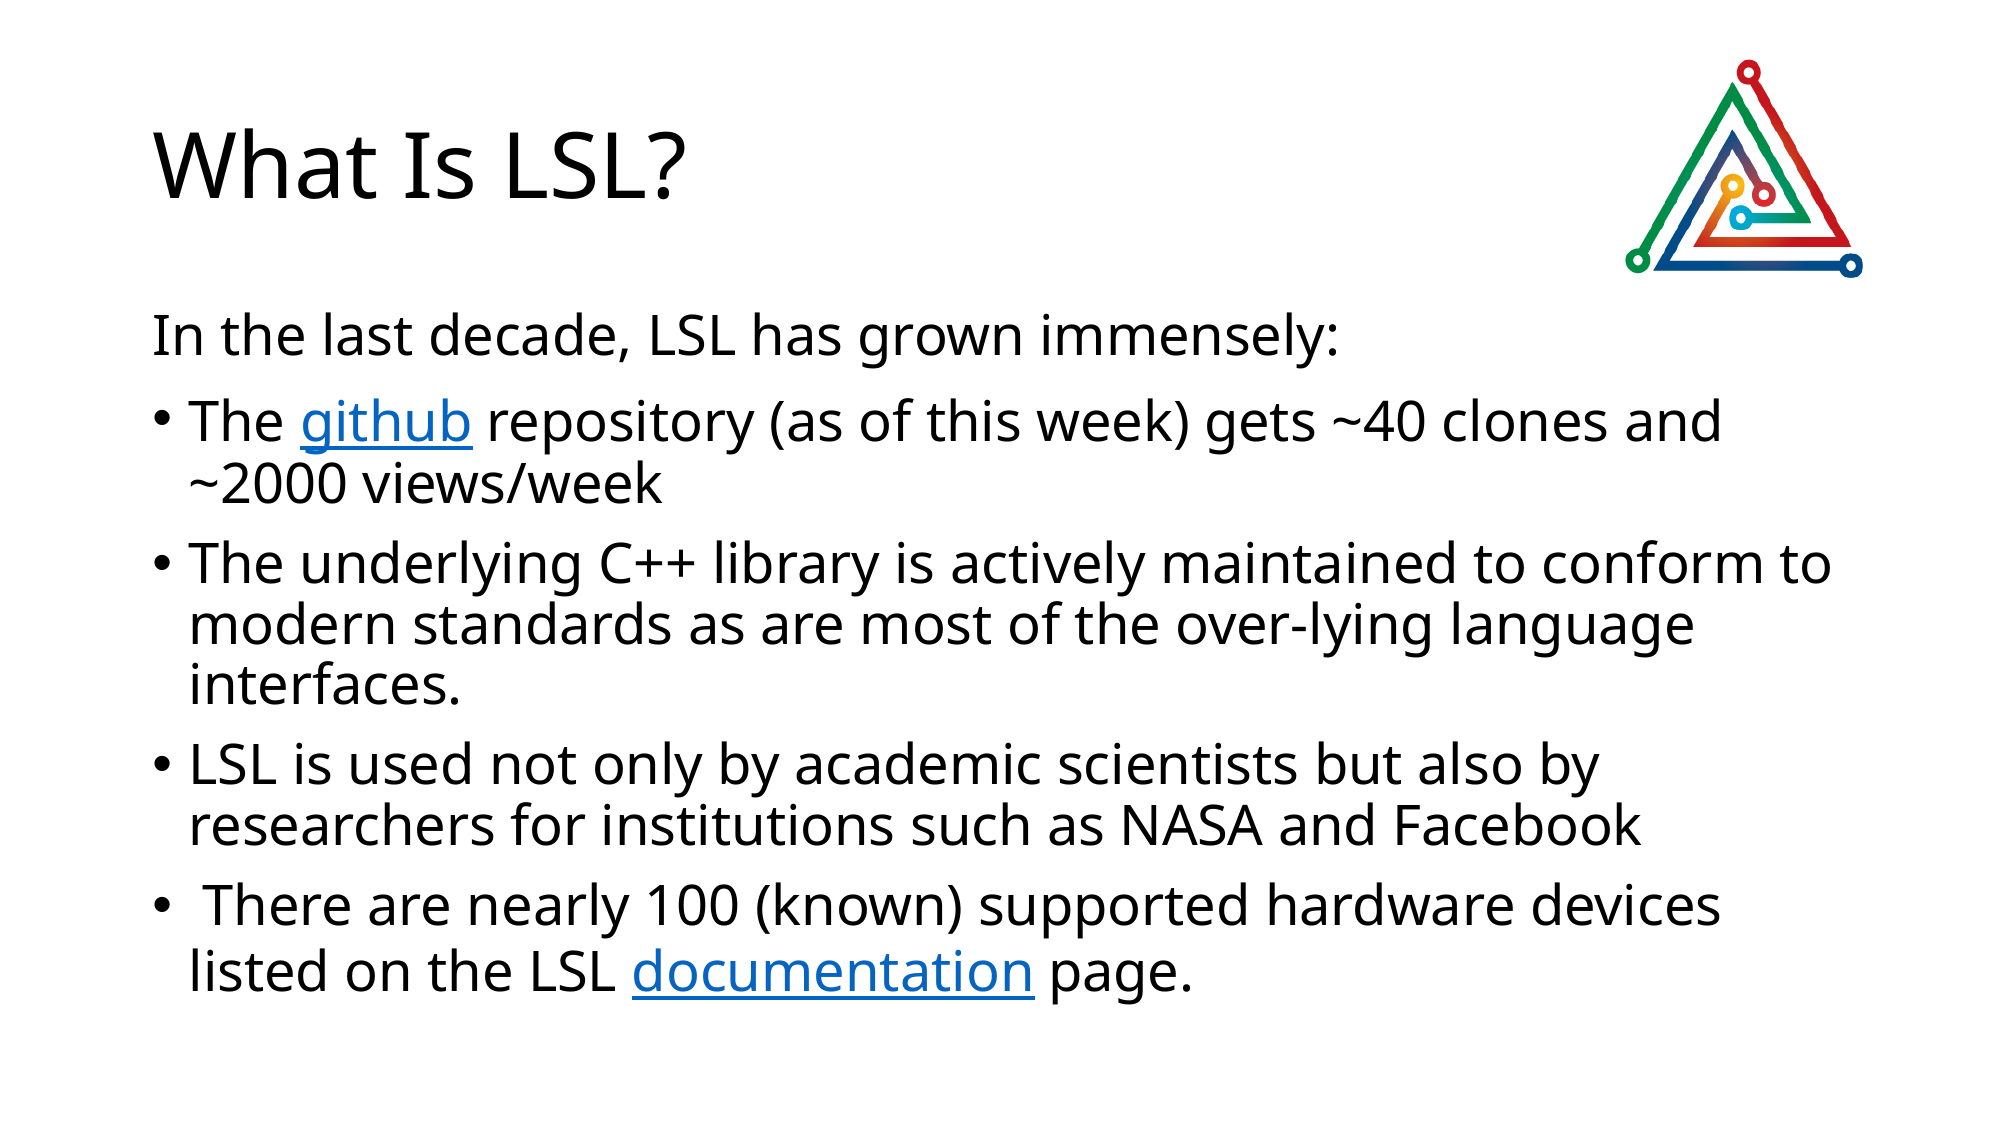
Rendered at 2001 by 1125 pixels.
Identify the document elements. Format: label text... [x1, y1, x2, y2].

list In the last decade, LSL has grown immensely: The github repository (as of this week) gets ~40 clones and ~2000 views/week The underlying C++ library is actively maintained to conform to modern standards as are most of the over-lying language interfaces. LSL is used not only by academic scientists but also by researchers for institutions such as NASA and Facebook There are nearly 100 (known) supported hardware devices listed on the LSL documentation page. [137, 299, 1863, 1014]
title What Is LSL? [137, 59, 1607, 278]
picture [1625, 59, 1863, 278]
